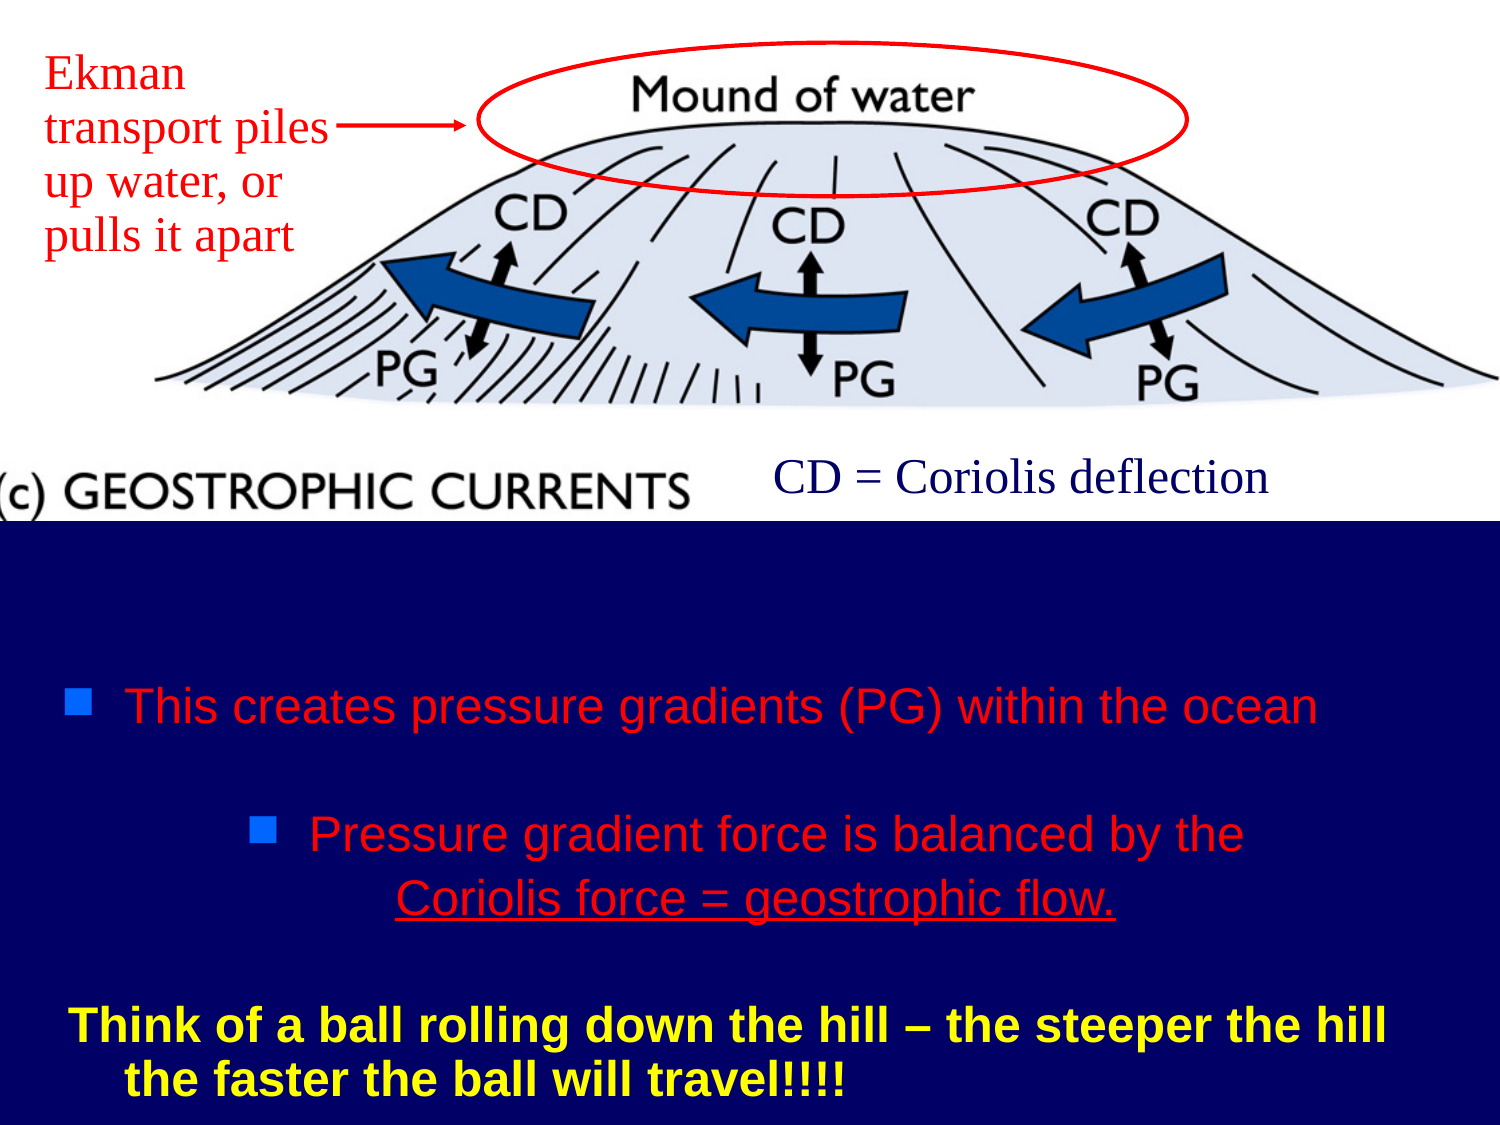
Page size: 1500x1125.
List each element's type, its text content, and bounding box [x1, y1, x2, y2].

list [0, 0, 1500, 522]
text_box This creates pressure gradients (PG) within the ocean Pressure gradient force is balanced by the Coriolis force = geostrophic flow. Think of a ball rolling down the hill – the steeper the hill the faster the ball will travel!!!! [53, 538, 1459, 1000]
